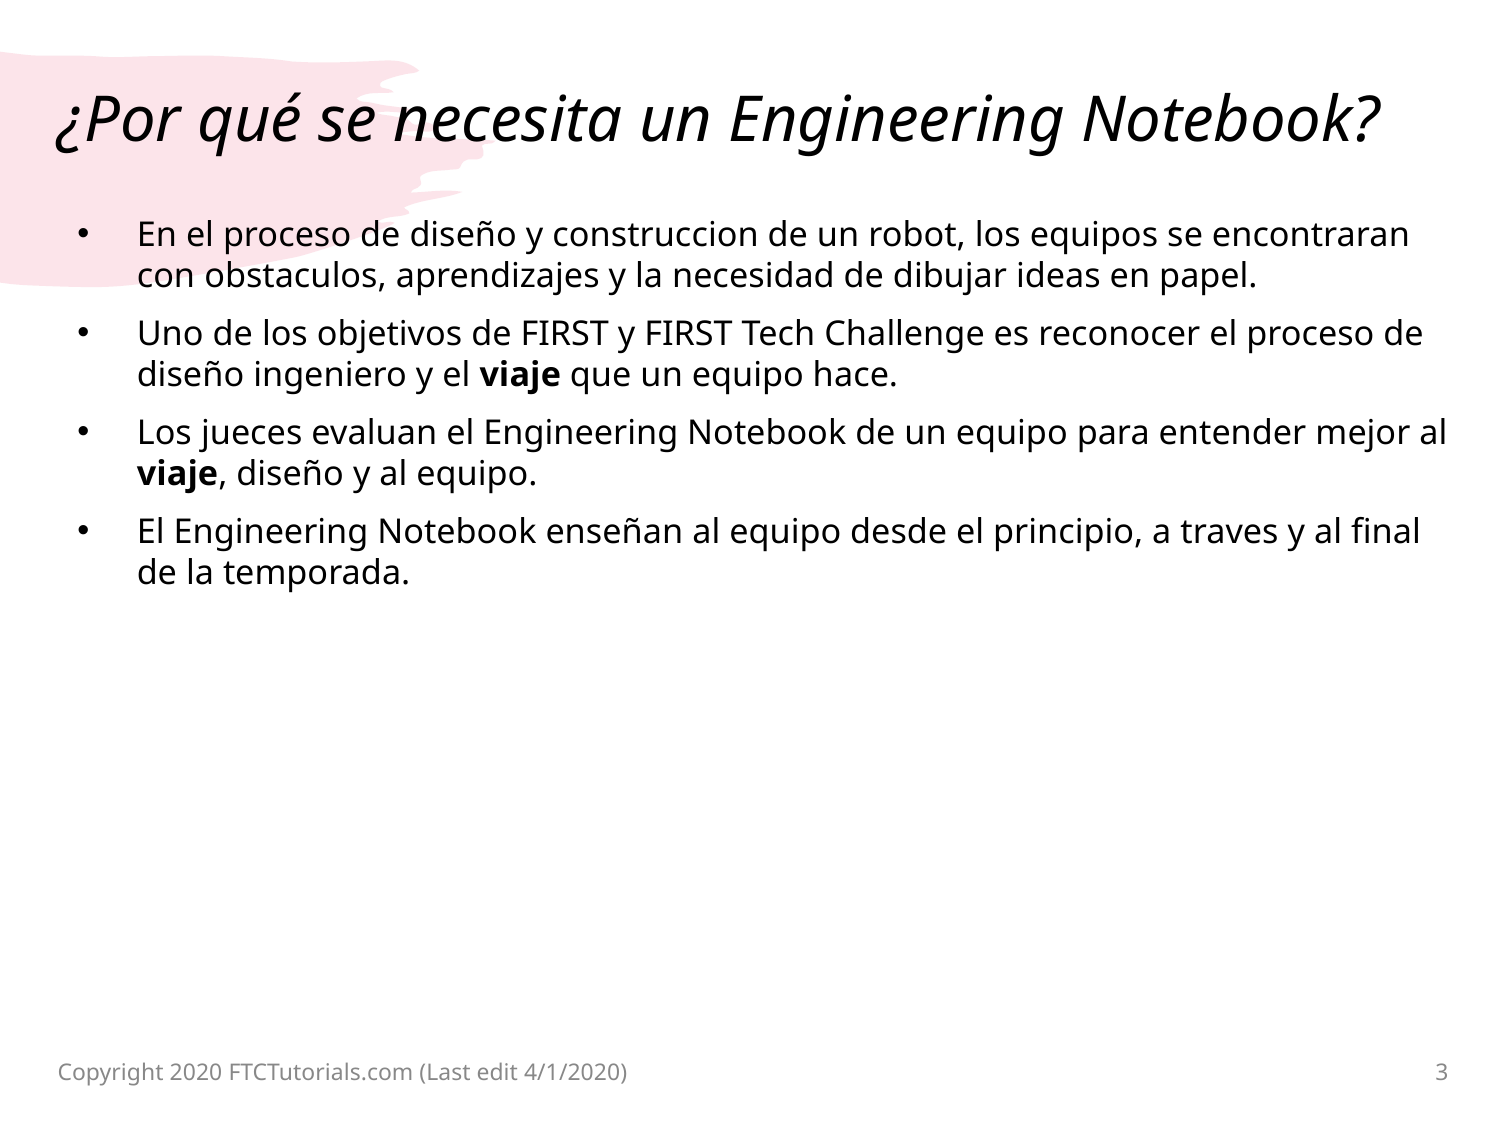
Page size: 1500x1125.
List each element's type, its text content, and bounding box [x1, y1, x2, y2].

footer Copyright 2020 FTCTutorials.com (Last edit 4/1/2020) [42, 1042, 718, 1103]
list En el proceso de diseño y construccion de un robot, los equipos se encontraran con obstaculos, aprendizajes y la necesidad de dibujar ideas en papel. Uno de los objetivos de FIRST y FIRST Tech Challenge es reconocer el proceso de diseño ingeniero y el viaje que un equipo hace. Los jueces evaluan el Engineering Notebook de un equipo para entender mejor al viaje, diseño y al equipo. El Engineering Notebook enseñan al equipo desde el principio, a traves y al final de la temporada. [42, 204, 1464, 605]
slide_number 3 [1378, 1042, 1464, 1103]
title ¿Por qué se necesita un Engineering Notebook? [42, 59, 1464, 182]
